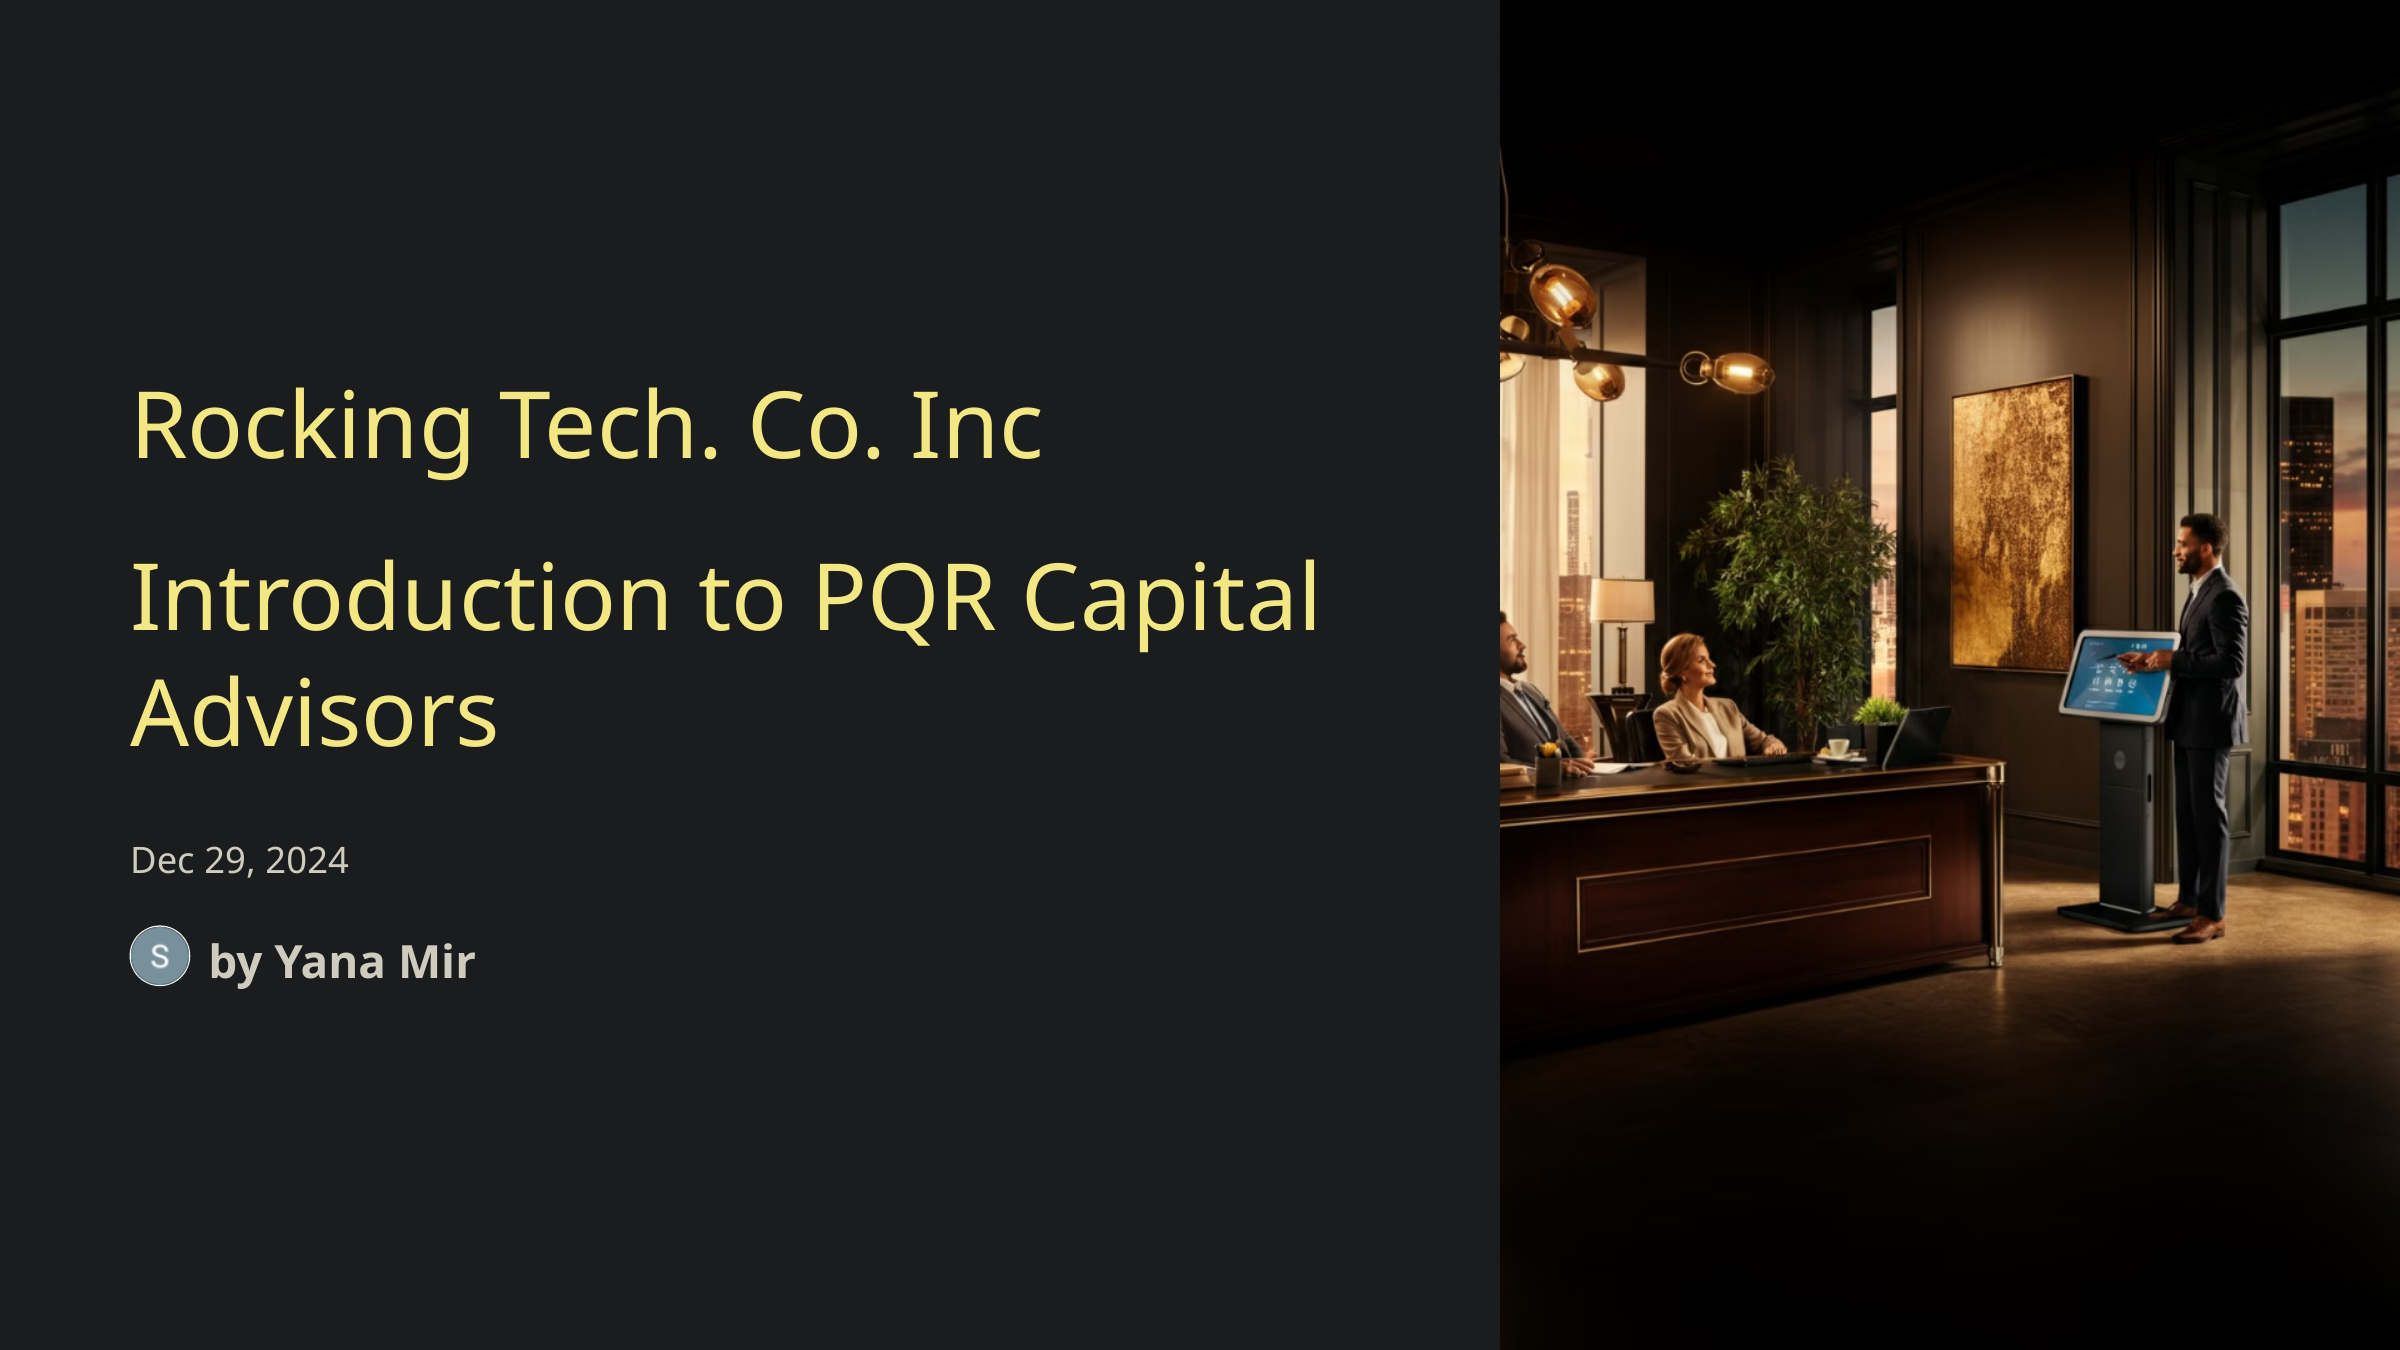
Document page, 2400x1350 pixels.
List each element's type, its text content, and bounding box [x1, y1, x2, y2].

picture [131, 927, 189, 985]
text_box Introduction to PQR Capital Advisors [130, 533, 1370, 767]
text_box by Yana Mir [208, 923, 461, 989]
text_box Rocking Tech. Co. Inc [130, 361, 1133, 478]
text_box Dec 29, 2024 [130, 821, 1370, 882]
picture [1499, 0, 2400, 1350]
